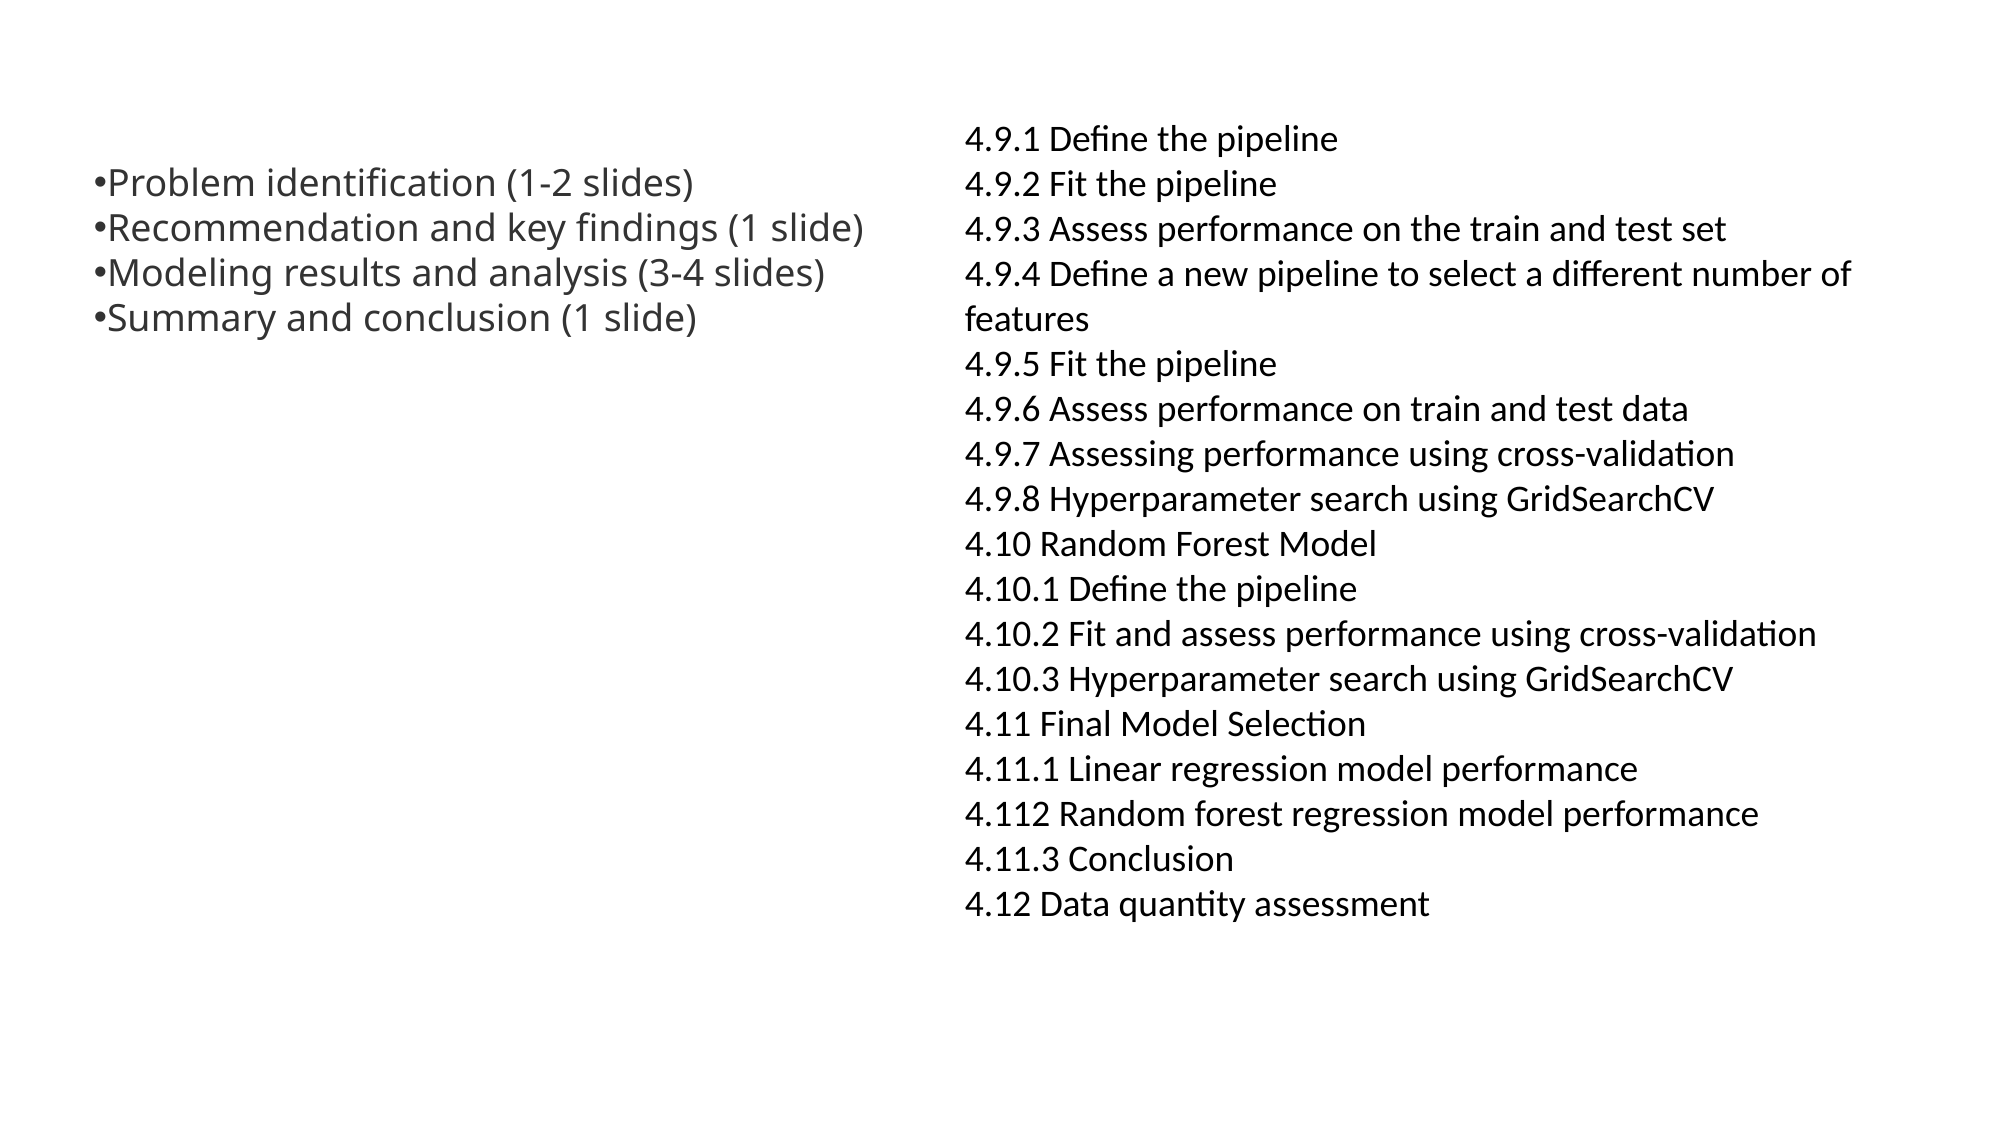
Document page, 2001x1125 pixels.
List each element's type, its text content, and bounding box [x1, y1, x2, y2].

text_box 4.9.1 Define the pipeline 4.9.2 Fit the pipeline 4.9.3 Assess performance on the train and test set 4.9.4 Define a new pipeline to select a different number of features 4.9.5 Fit the pipeline 4.9.6 Assess performance on train and test data 4.9.7 Assessing performance using cross-validation 4.9.8 Hyperparameter search using GridSearchCV 4.10 Random Forest Model 4.10.1 Define the pipeline 4.10.2 Fit and assess performance using cross-validation 4.10.3 Hyperparameter search using GridSearchCV 4.11 Final Model Selection 4.11.1 Linear regression model performance 4.112 Random forest regression model performance 4.11.3 Conclusion 4.12 Data quantity assessment [950, 106, 1950, 932]
text_box Problem identification (1-2 slides) Recommendation and key findings (1 slide) Modeling results and analysis (3-4 slides) Summary and conclusion (1 slide) [79, 151, 950, 347]
